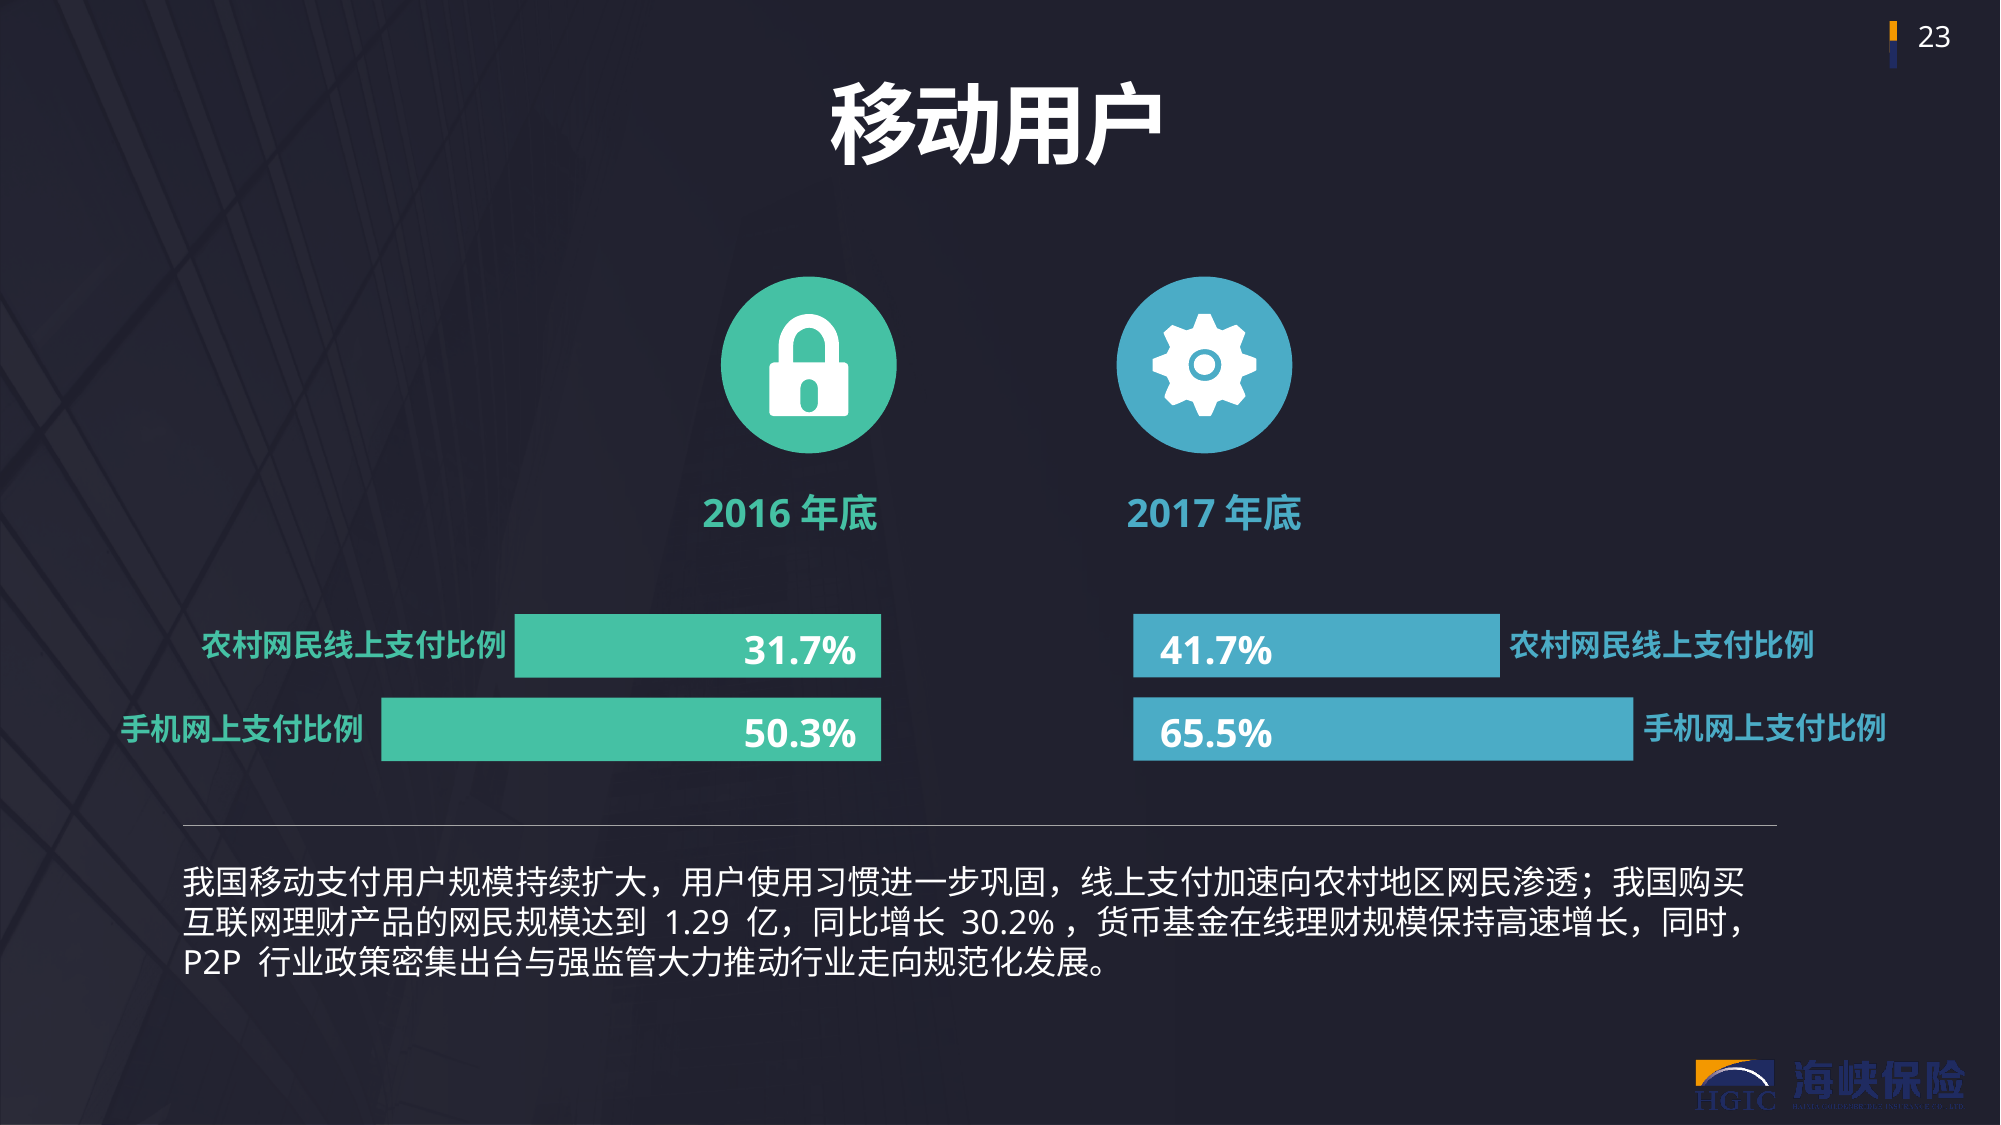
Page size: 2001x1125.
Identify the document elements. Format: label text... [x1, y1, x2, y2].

text_box 2017年底 [1116, 436, 1717, 540]
text_box 我国移动支付用户规模持续扩大，用户使用习惯进一步巩固，线上支付加速向农村地区网民渗透；我国购买互联网理财产品的网民规模达到 1.29 亿，同比增长 30.2%，货币基金在线理财规模保持高速增长，同时，P2P 行业政策密集出台与强监管大力推动行业走向规范化发展。 [175, 857, 1781, 1025]
picture [0, 181, 2000, 1125]
text_box 31.7% [716, 620, 867, 678]
text_box 农村网民线上支付比例 [36, 620, 517, 668]
text_box [1132, 696, 1634, 762]
text_box [719, 275, 898, 436]
text_box 2016年底 [296, 436, 897, 540]
text_box 41.7% [1149, 620, 1300, 677]
text_box 手机网上支付比例 [0, 704, 374, 781]
picture [0, 0, 2000, 63]
text_box 手机网上支付比例 [1633, 704, 1964, 751]
text_box [1115, 275, 1294, 436]
text_box 农村网民线上支付比例 [1500, 620, 1964, 668]
text_box 移动用户 [0, 63, 2000, 181]
text_box 65.5% [1149, 703, 1300, 761]
text_box [514, 613, 882, 679]
text_box [769, 313, 849, 417]
text_box [1132, 613, 1501, 678]
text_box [1152, 313, 1257, 417]
text_box [380, 697, 882, 762]
text_box 50.3% [716, 704, 867, 761]
